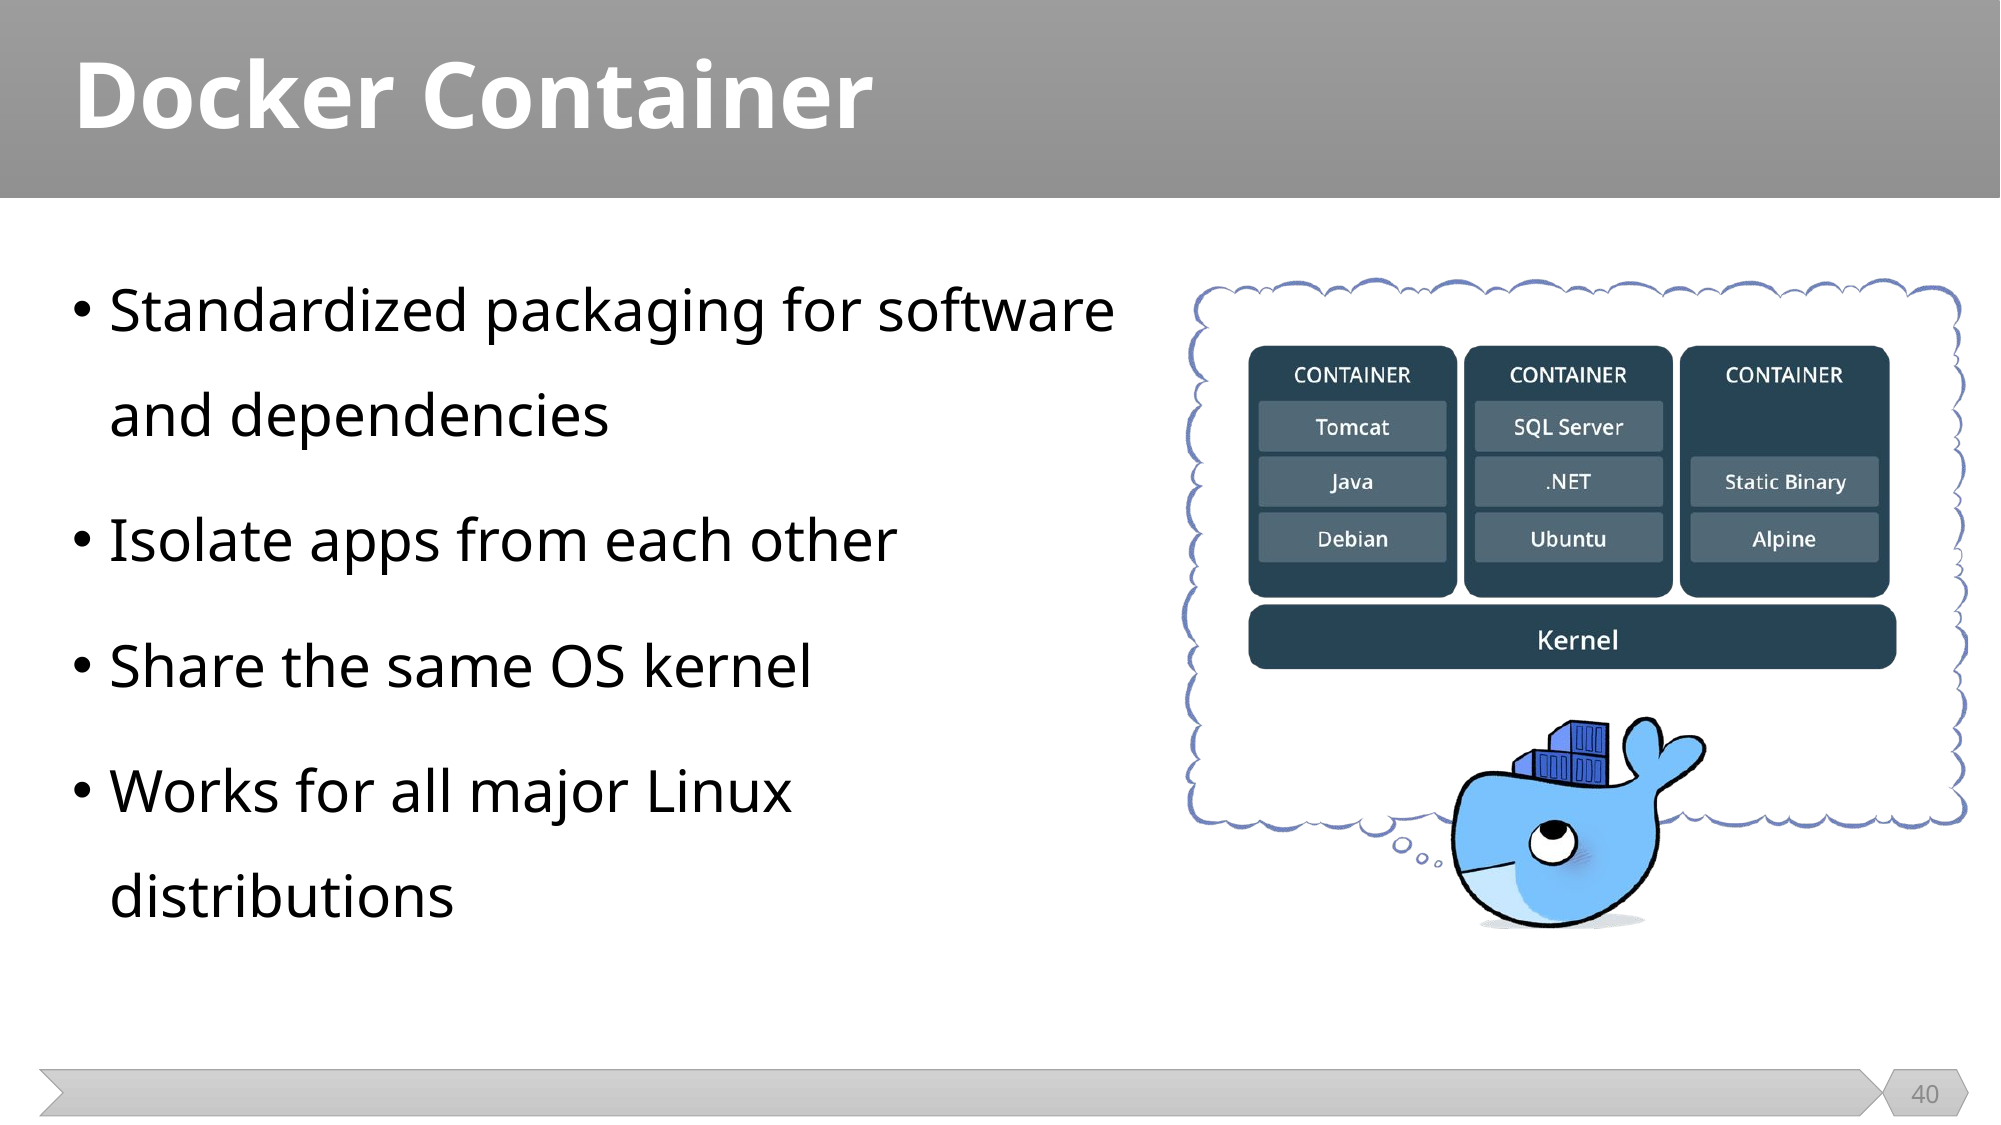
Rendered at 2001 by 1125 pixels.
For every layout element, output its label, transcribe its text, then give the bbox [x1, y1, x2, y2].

list Standardized packaging for software and dependencies Isolate apps from each other Share the same OS kernel Works for all major Linux distributions [56, 230, 1143, 1010]
slide_number 40 [1882, 1065, 1969, 1125]
text_box [1180, 277, 1969, 929]
title Docker Container [56, 0, 1969, 199]
